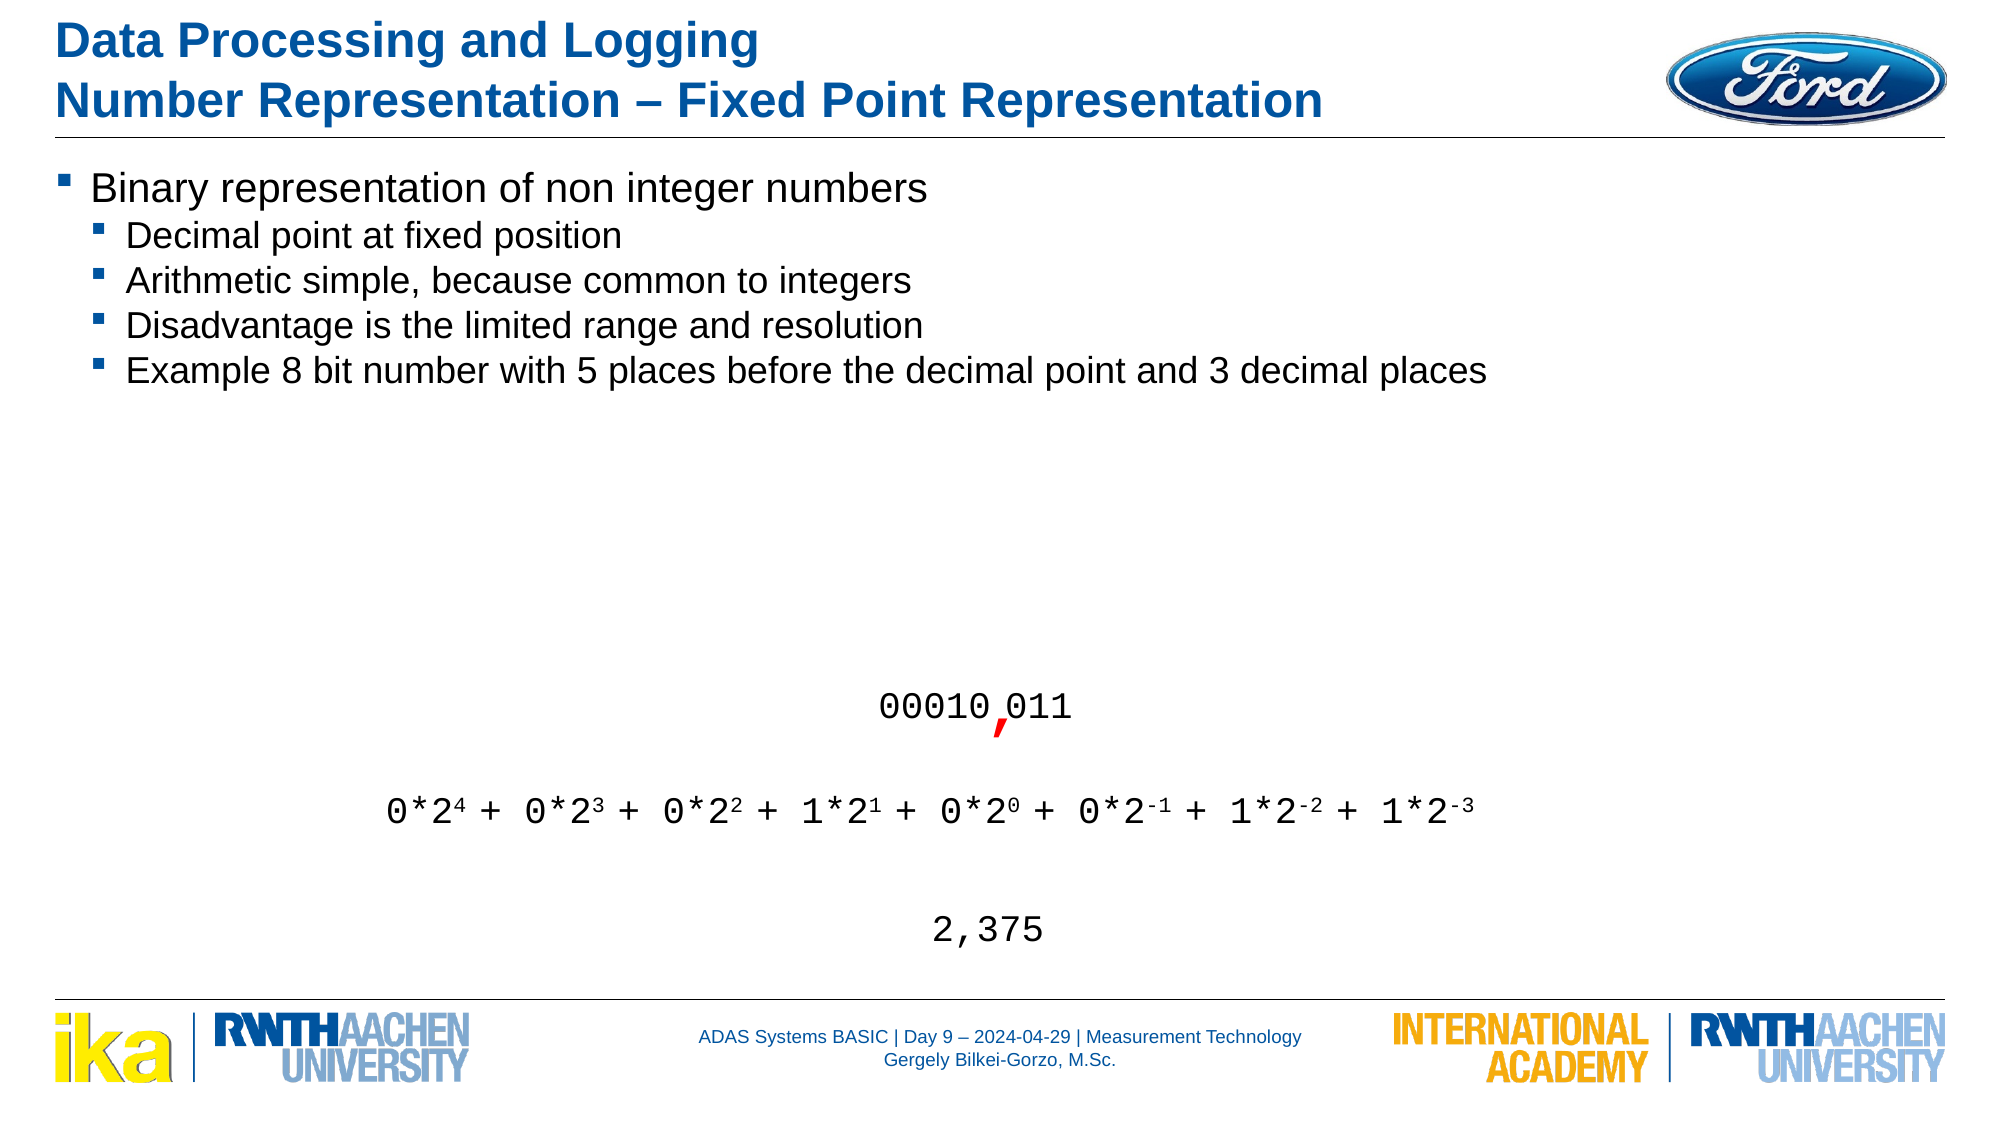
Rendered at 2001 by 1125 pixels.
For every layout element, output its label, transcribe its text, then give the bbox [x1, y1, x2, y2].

text_box , [971, 661, 1037, 747]
picture [55, 1012, 469, 1083]
picture [1394, 1012, 1945, 1083]
text_box 2,375 [916, 896, 1060, 956]
text_box 011 [1037, 673, 1073, 734]
text_box 00010 [878, 673, 971, 734]
list Binary representation of non integer numbers Decimal point at fixed position Arithmetic simple, because common to integers Disadvantage is the limited range and resolution Example 8 bit number with 5 places before the decimal point and 3 decimal places [54, 160, 1945, 976]
list Data Processing and Logging Number Representation – Fixed Point Representation [55, 7, 1945, 129]
text_box 0*24 + 0*23 + 0*22 + 1*21 + 0*20 + 0*2-1 + 1*2-2 + 1*2-3 [371, 778, 1490, 839]
